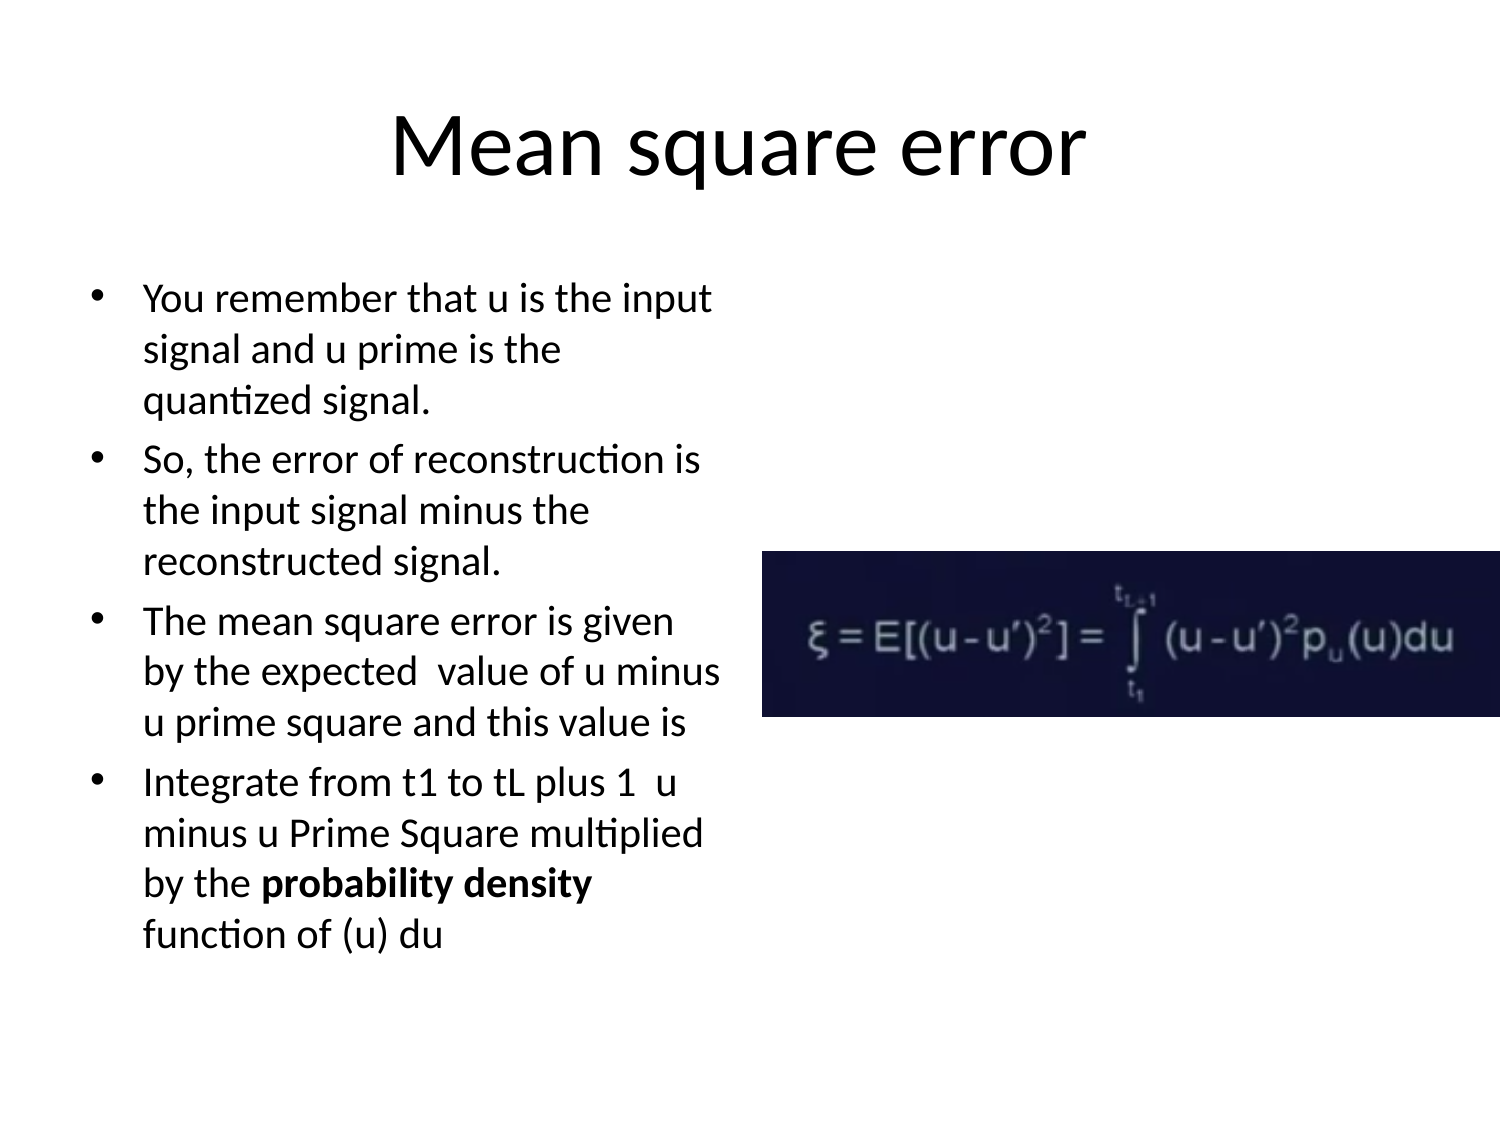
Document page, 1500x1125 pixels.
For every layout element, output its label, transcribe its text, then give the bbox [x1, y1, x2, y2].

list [762, 262, 1500, 1006]
list You remember that u is the input signal and u prime is the quantized signal. So, the error of reconstruction is the input signal minus the reconstructed signal. The mean square error is given by the expected value of u minus u prime square and this value is Integrate from t1 to tL plus 1 u minus u Prime Square multiplied by the probability density function of (u) du [75, 262, 738, 1005]
title Mean square error [75, 45, 1425, 233]
